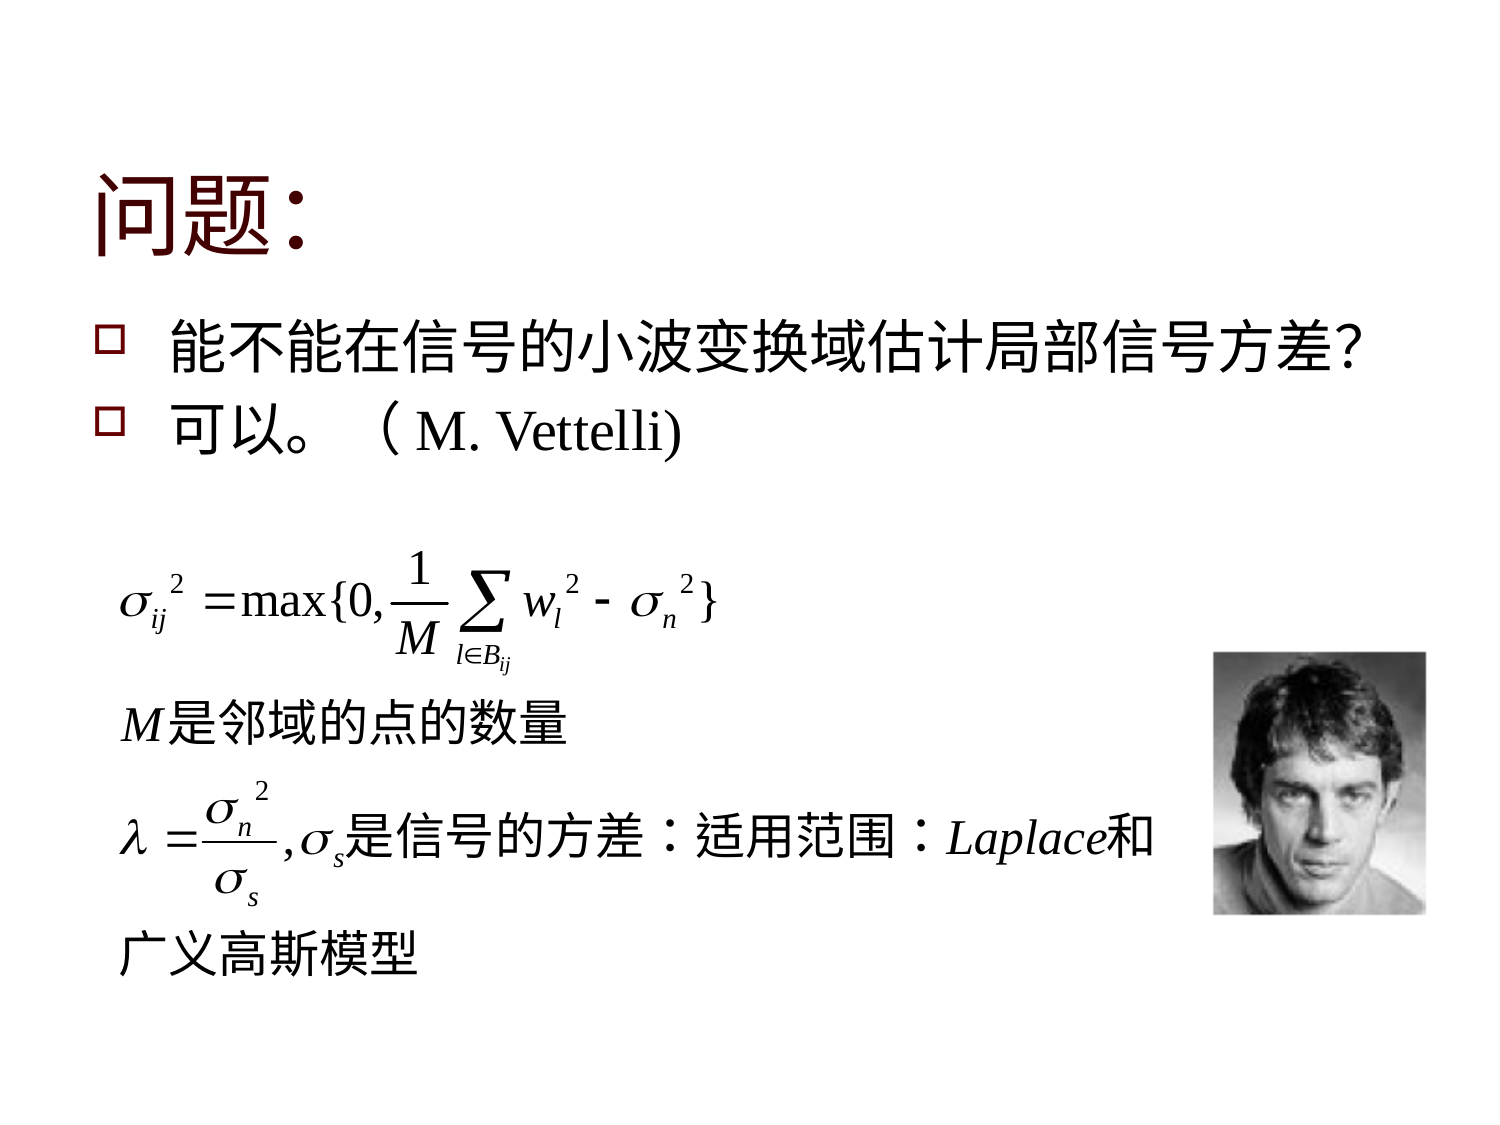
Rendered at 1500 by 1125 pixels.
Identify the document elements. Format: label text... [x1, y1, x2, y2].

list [1210, 645, 1431, 917]
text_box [111, 536, 1161, 988]
list 能不能在信号的小波变换域估计局部信号方差？ 可以。（M. Vettelli) [76, 302, 1459, 1009]
title 问题： [75, 87, 1425, 275]
